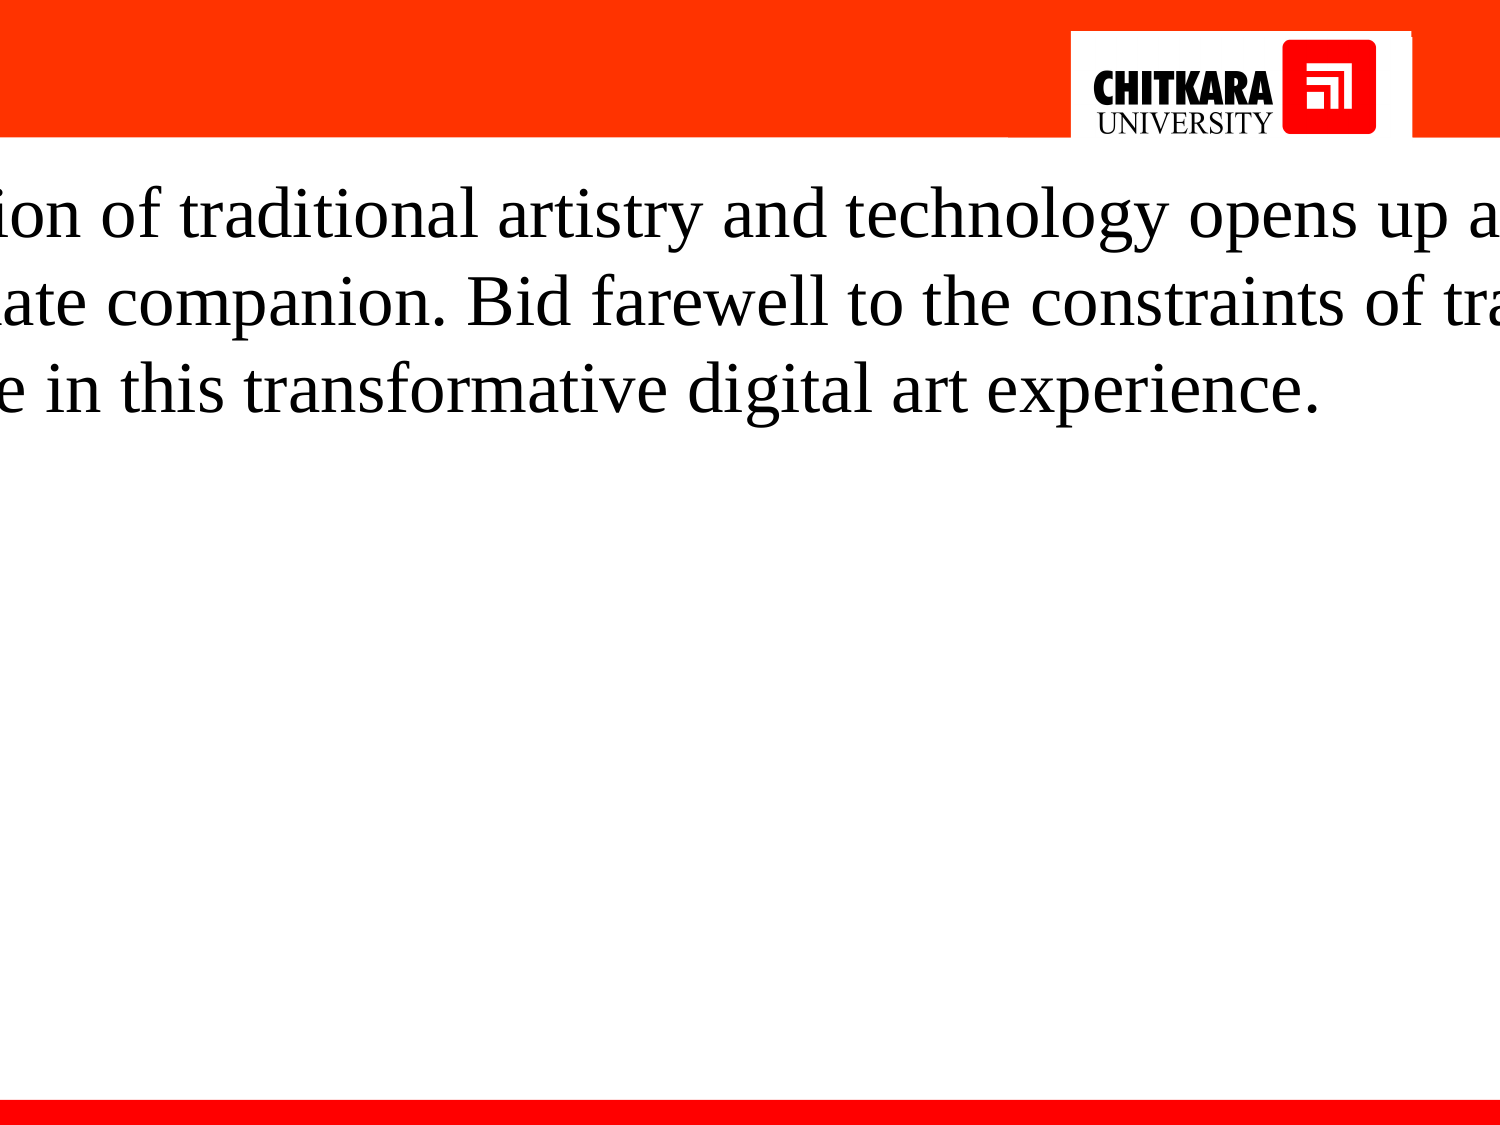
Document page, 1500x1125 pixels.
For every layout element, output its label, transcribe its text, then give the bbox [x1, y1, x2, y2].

picture [1074, 37, 1391, 138]
text_box and drawings with a variety of pen styles and shapes. This seamless fusion of traditional artistry and technology opens up a world of limitless possibilities. Whether you're a budding artist, an experienced illustrator, or simply a creative spirit, this tool is your ultimate companion. Bid farewell to the constraints of traditional supplies and embrace a realm where your imagination knows no bounds. Discover how every stroke and shape can become a masterpiece in this transformative digital art experience. [0, 157, 1500, 435]
